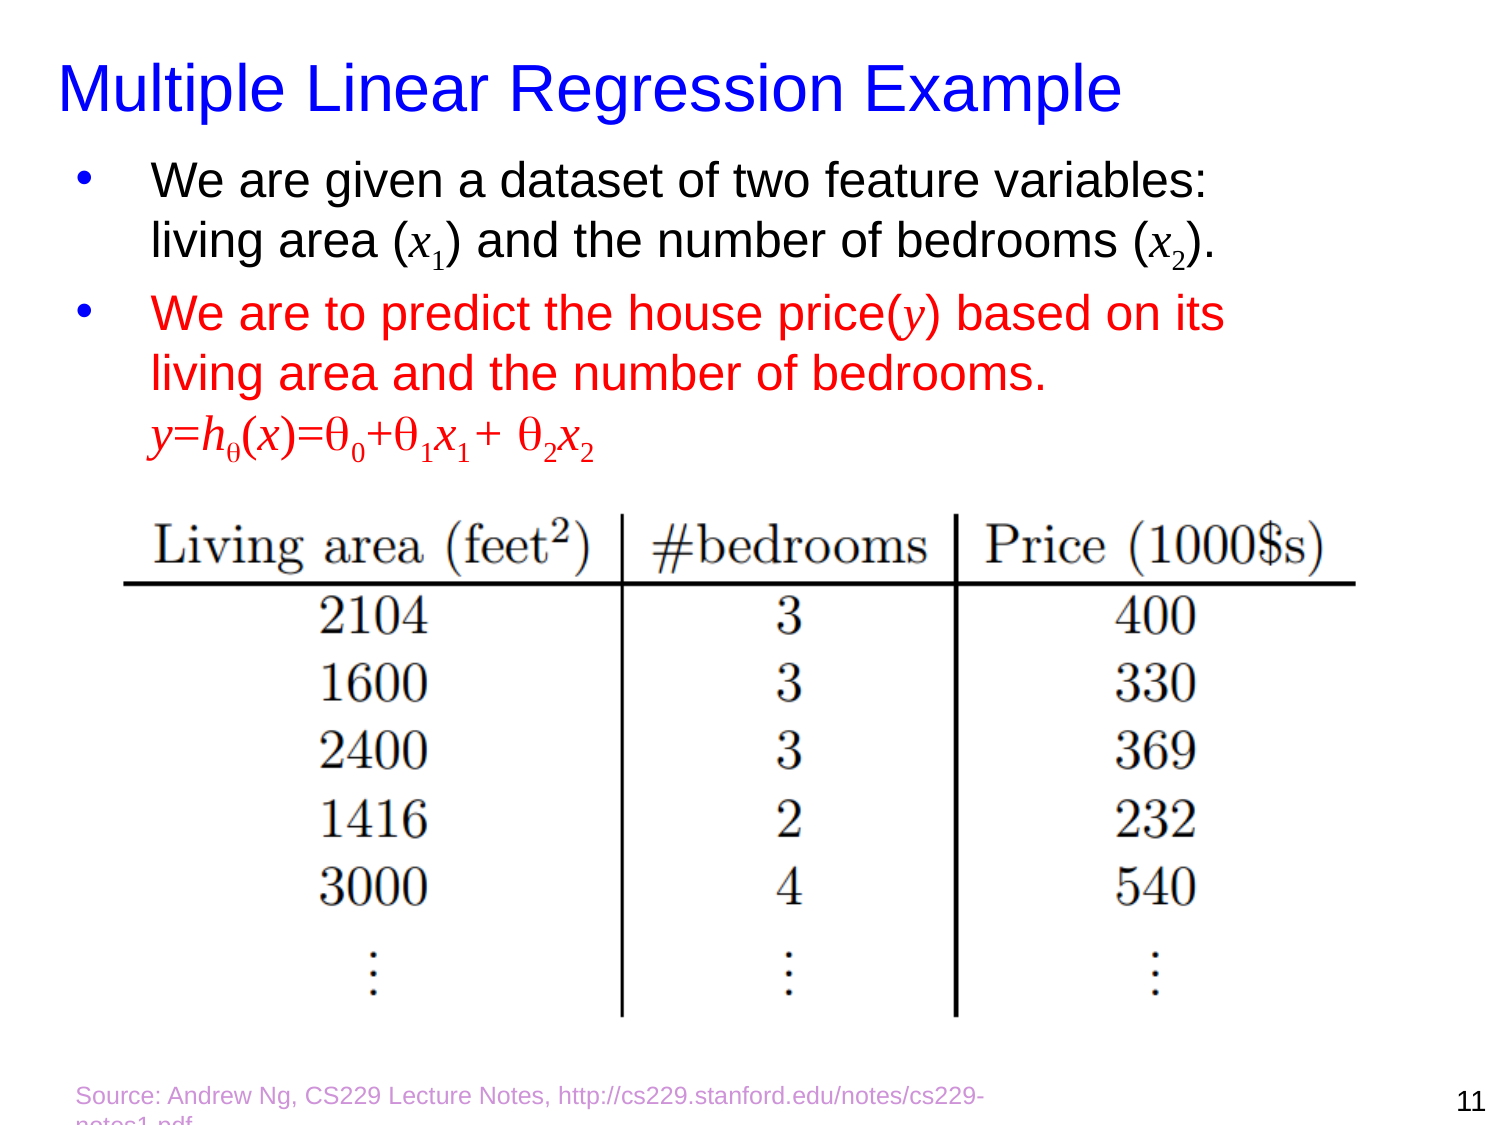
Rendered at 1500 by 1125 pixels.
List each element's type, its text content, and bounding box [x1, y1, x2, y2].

title Multiple Linear Regression Example [42, 29, 1442, 156]
text_box We are to predict the house price(y) based on its living area and the number of bedrooms. y=h(x)=0+1x1+ 2x2 [60, 265, 1321, 584]
text_box We are given a dataset of two feature variables: living area (x1) and the number of bedrooms (x2). [60, 132, 1321, 265]
slide_number 11 [1441, 1056, 1500, 1125]
text_box Source: Andrew Ng, CS229 Lecture Notes, http://cs229.stanford.edu/notes/cs229-notes1.pdf [60, 1072, 1116, 1125]
picture [83, 486, 1442, 1055]
